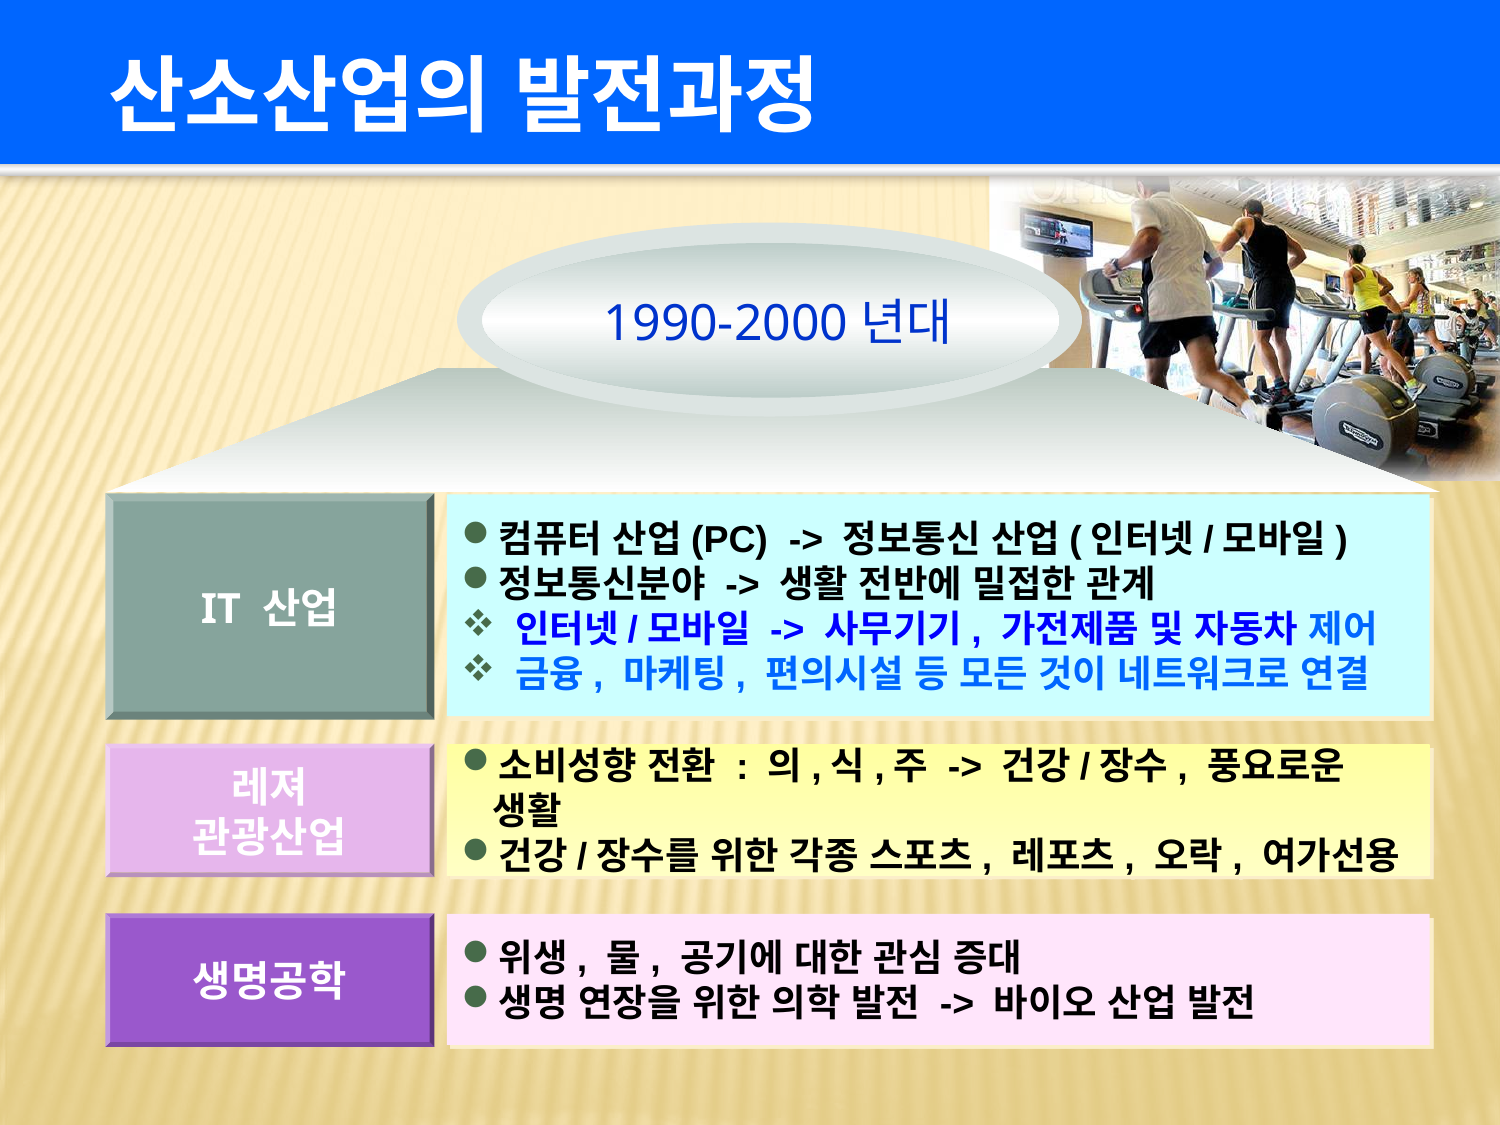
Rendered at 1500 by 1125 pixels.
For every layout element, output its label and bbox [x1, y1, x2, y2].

text_box [105, 222, 1442, 1048]
picture [989, 181, 1500, 481]
text_box [0, 0, 1500, 177]
